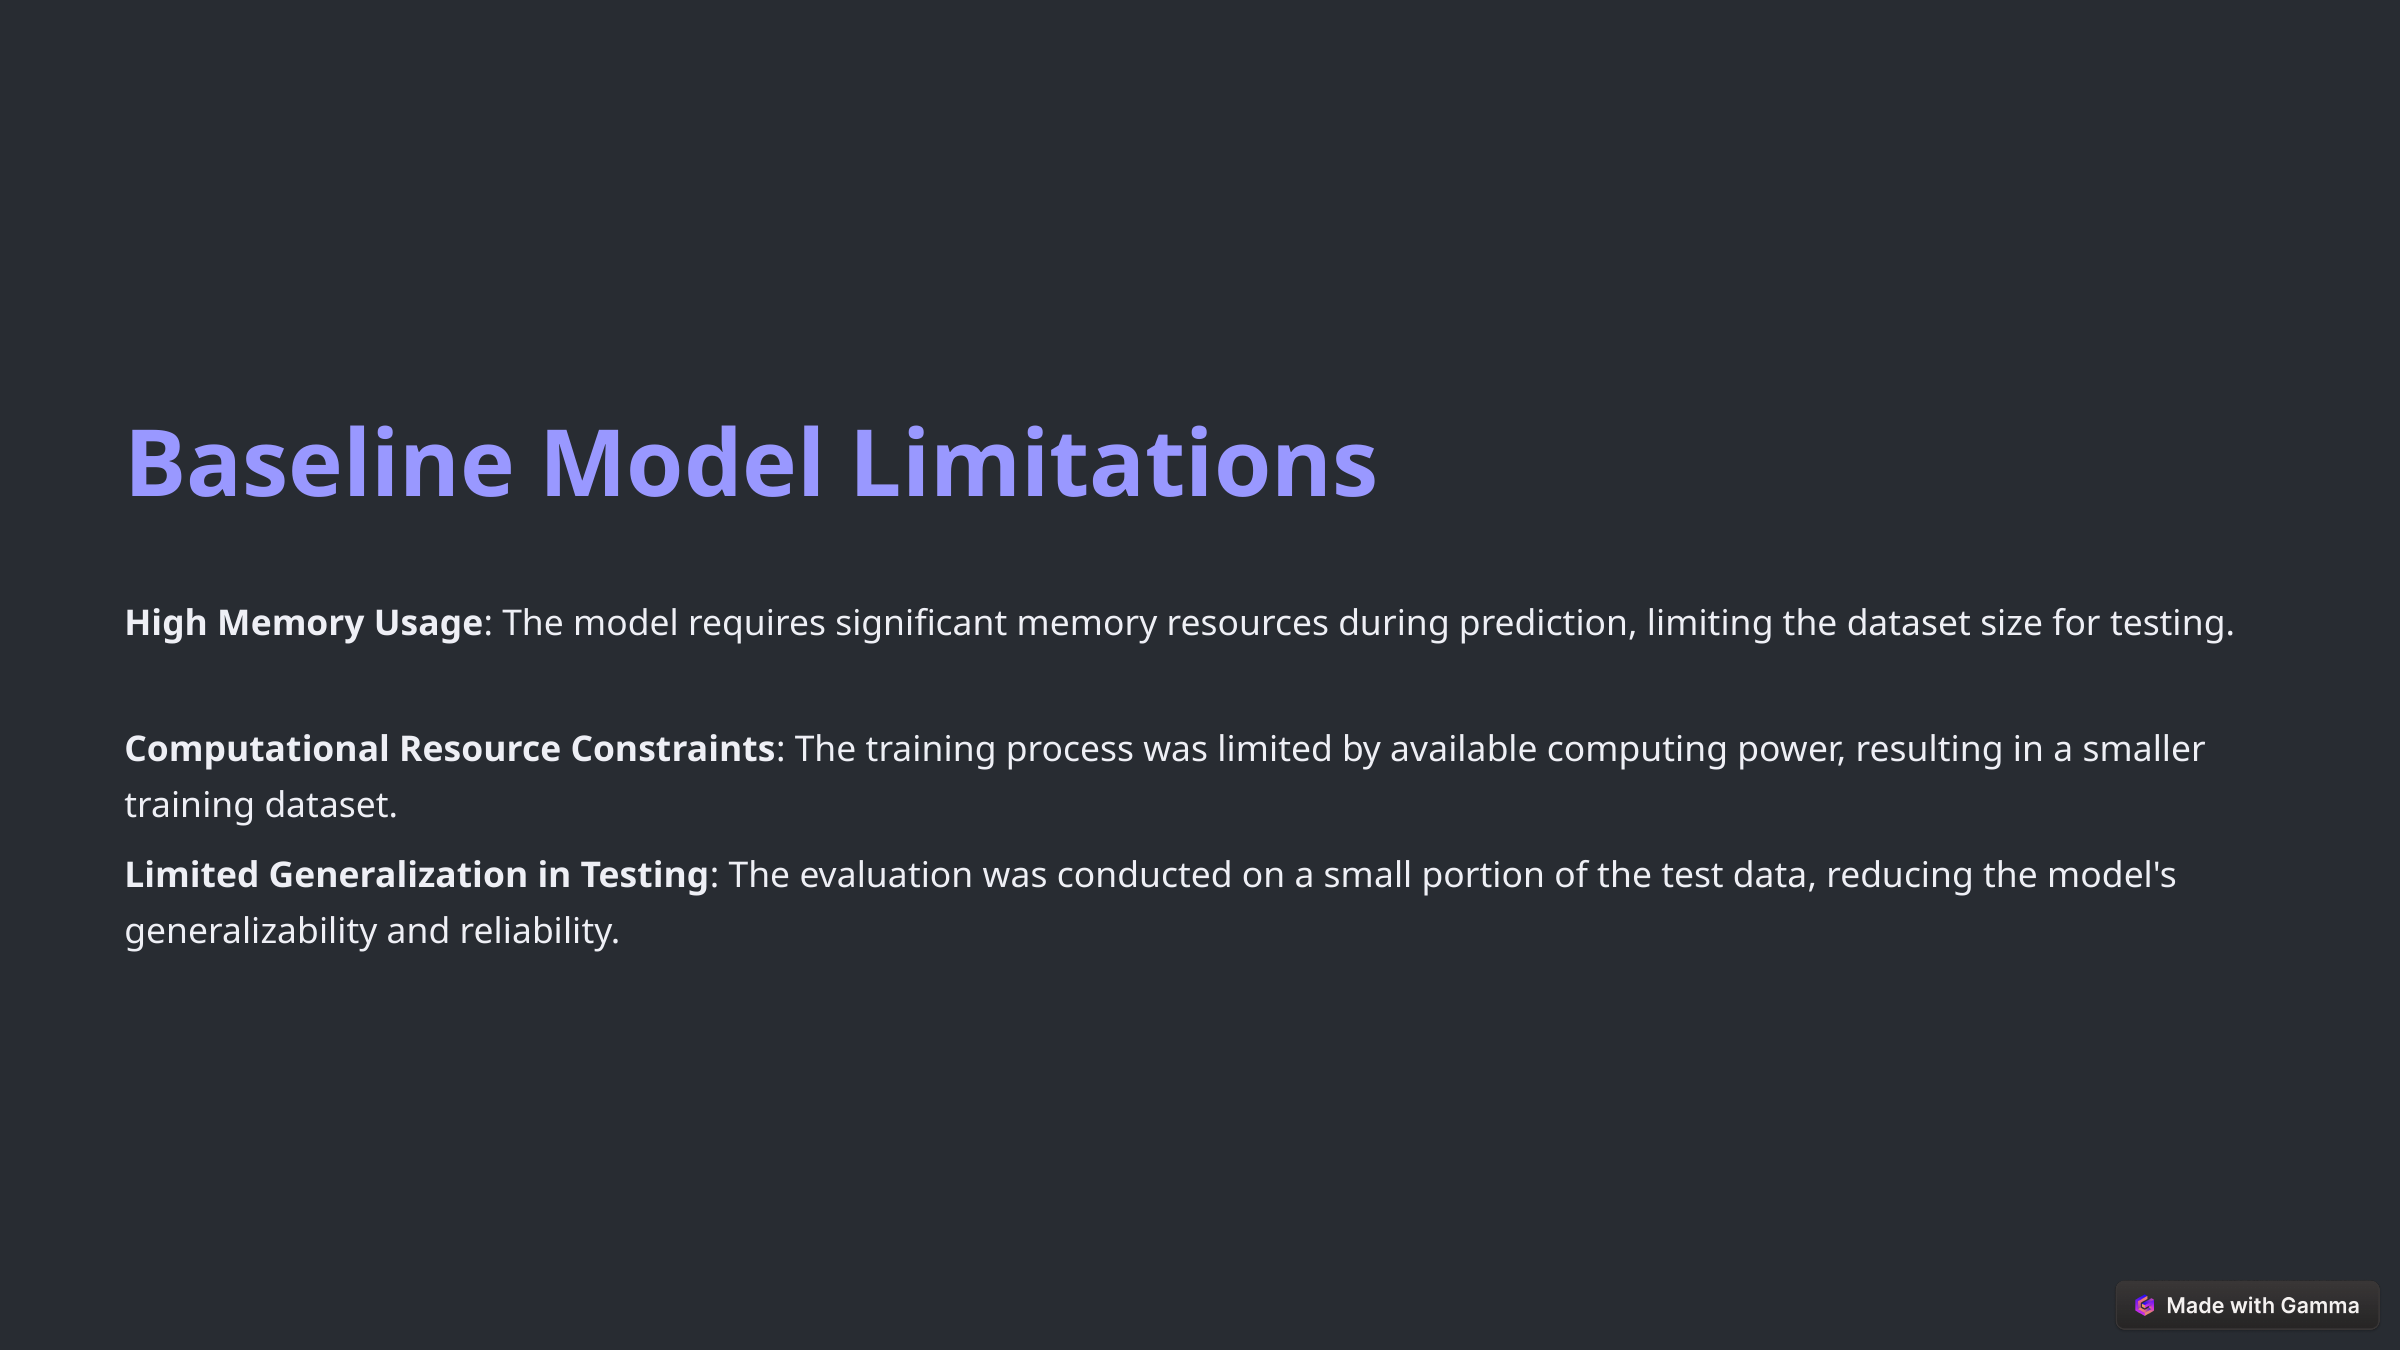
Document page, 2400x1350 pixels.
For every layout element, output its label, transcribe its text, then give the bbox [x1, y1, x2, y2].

picture [2106, 1271, 2389, 1339]
text_box High Memory Usage: The model requires significant memory resources during prediction, limiting the dataset size for testing. [124, 585, 2276, 700]
text_box Baseline Model Limitations [124, 397, 1234, 515]
text_box Computational Resource Constraints: The training process was limited by available computing power, resulting in a smaller training dataset. [124, 712, 2276, 826]
text_box Limited Generalization in Testing: The evaluation was conducted on a small portion of the test data, reducing the model's generalizability and reliability. [124, 838, 2276, 952]
